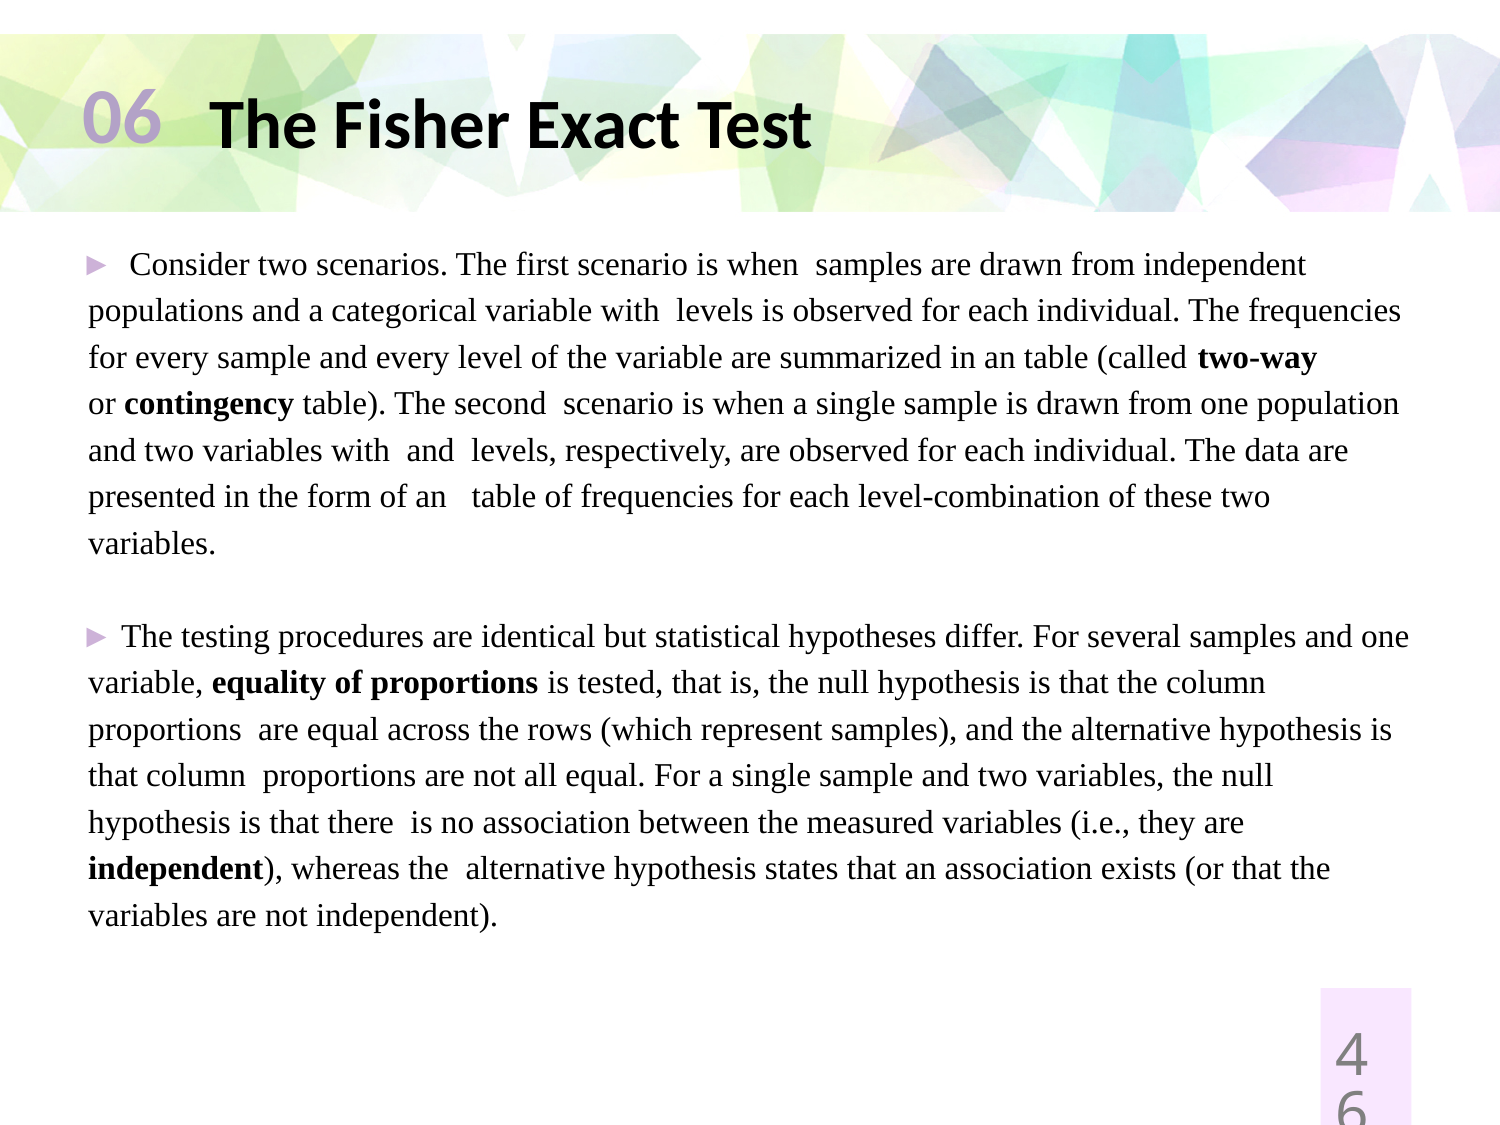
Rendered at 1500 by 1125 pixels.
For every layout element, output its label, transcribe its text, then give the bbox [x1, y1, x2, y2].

text_box 46 [1320, 988, 1412, 1125]
text_box 06 [67, 57, 178, 168]
title The Fisher Exact Test [64, 54, 1322, 186]
picture [0, 0, 1500, 1125]
